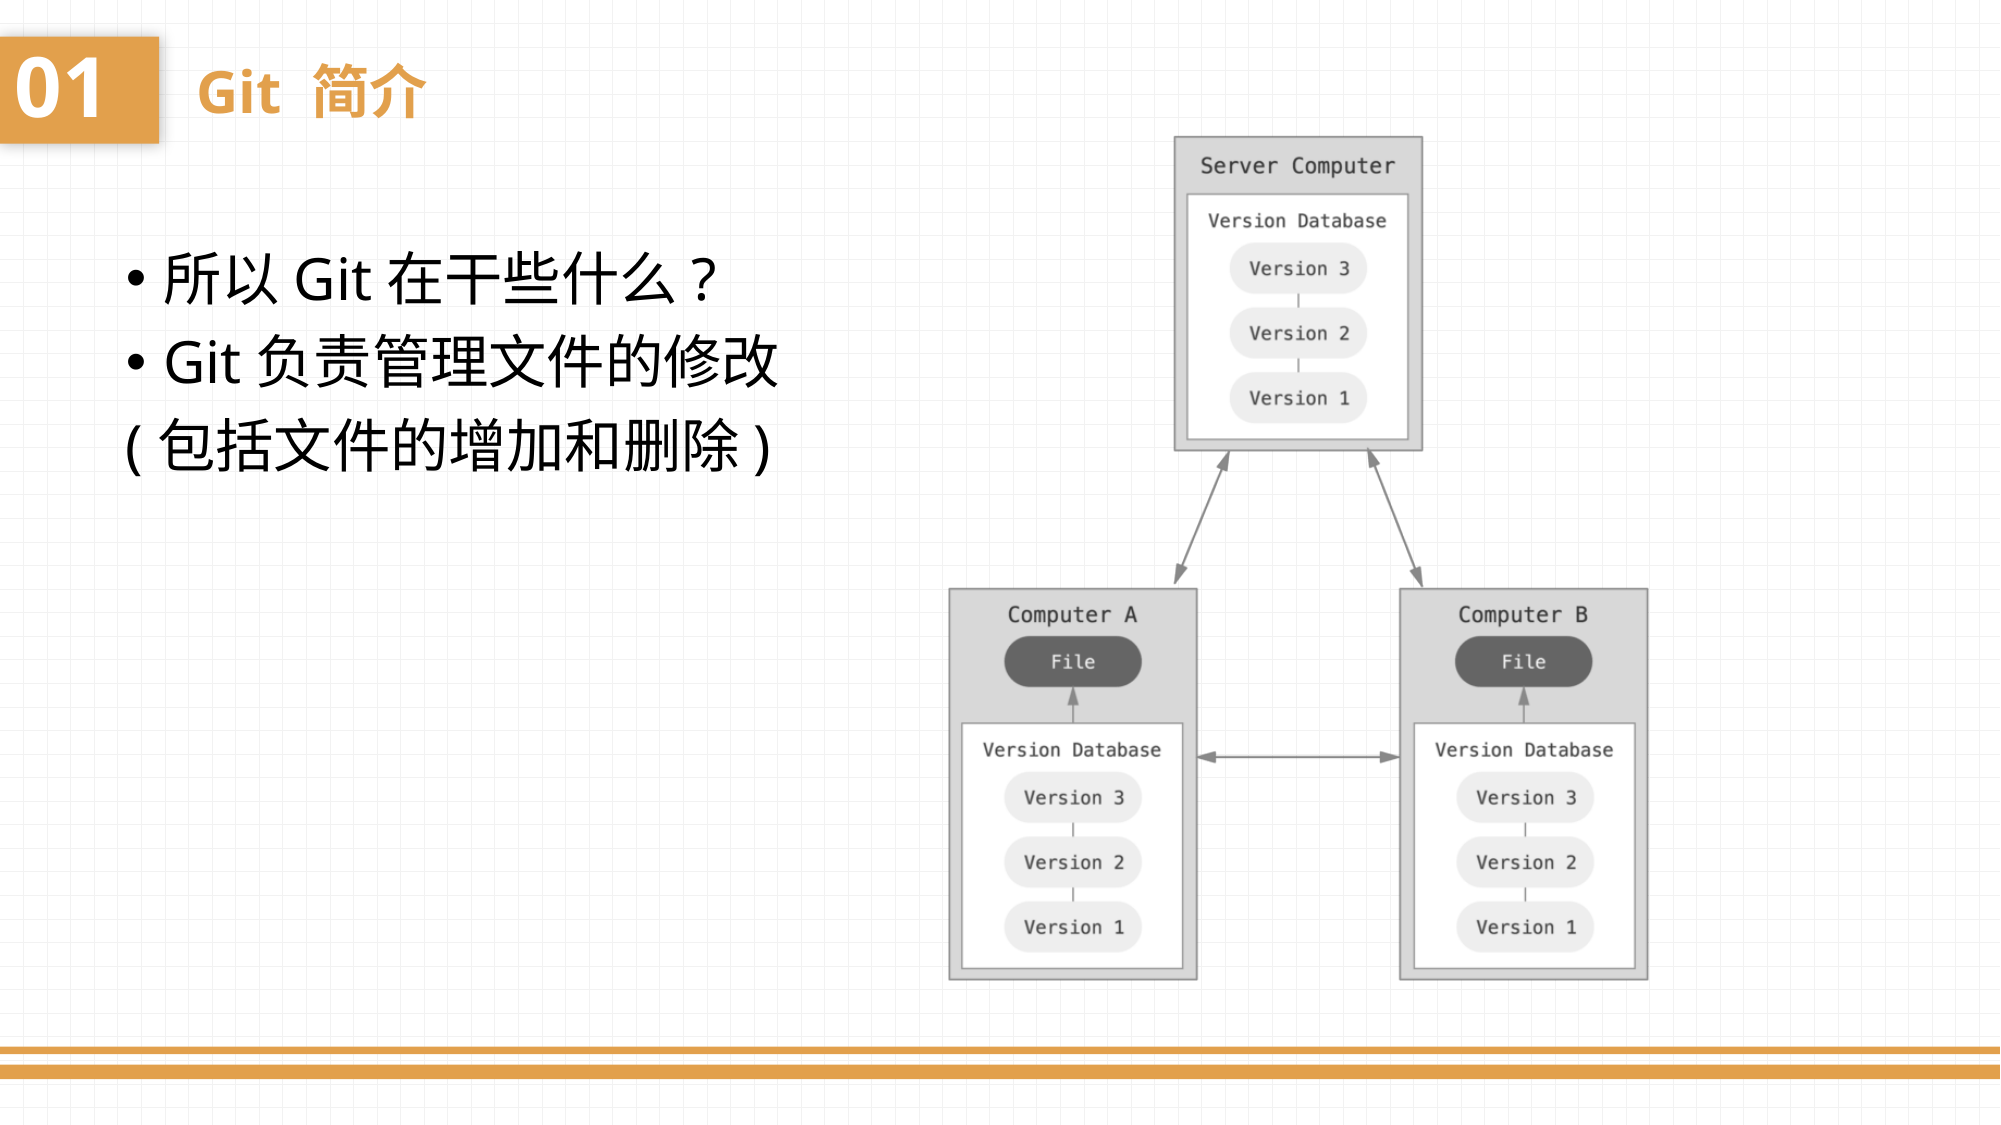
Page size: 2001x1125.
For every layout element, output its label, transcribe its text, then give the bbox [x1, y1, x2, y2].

list 01 [0, 36, 160, 144]
text_box 所以Git在干些什么? Git负责管理文件的修改 (包括文件的增加和删除) [111, 242, 935, 983]
picture [935, 124, 1662, 994]
list Git 简介 [182, 36, 1238, 144]
